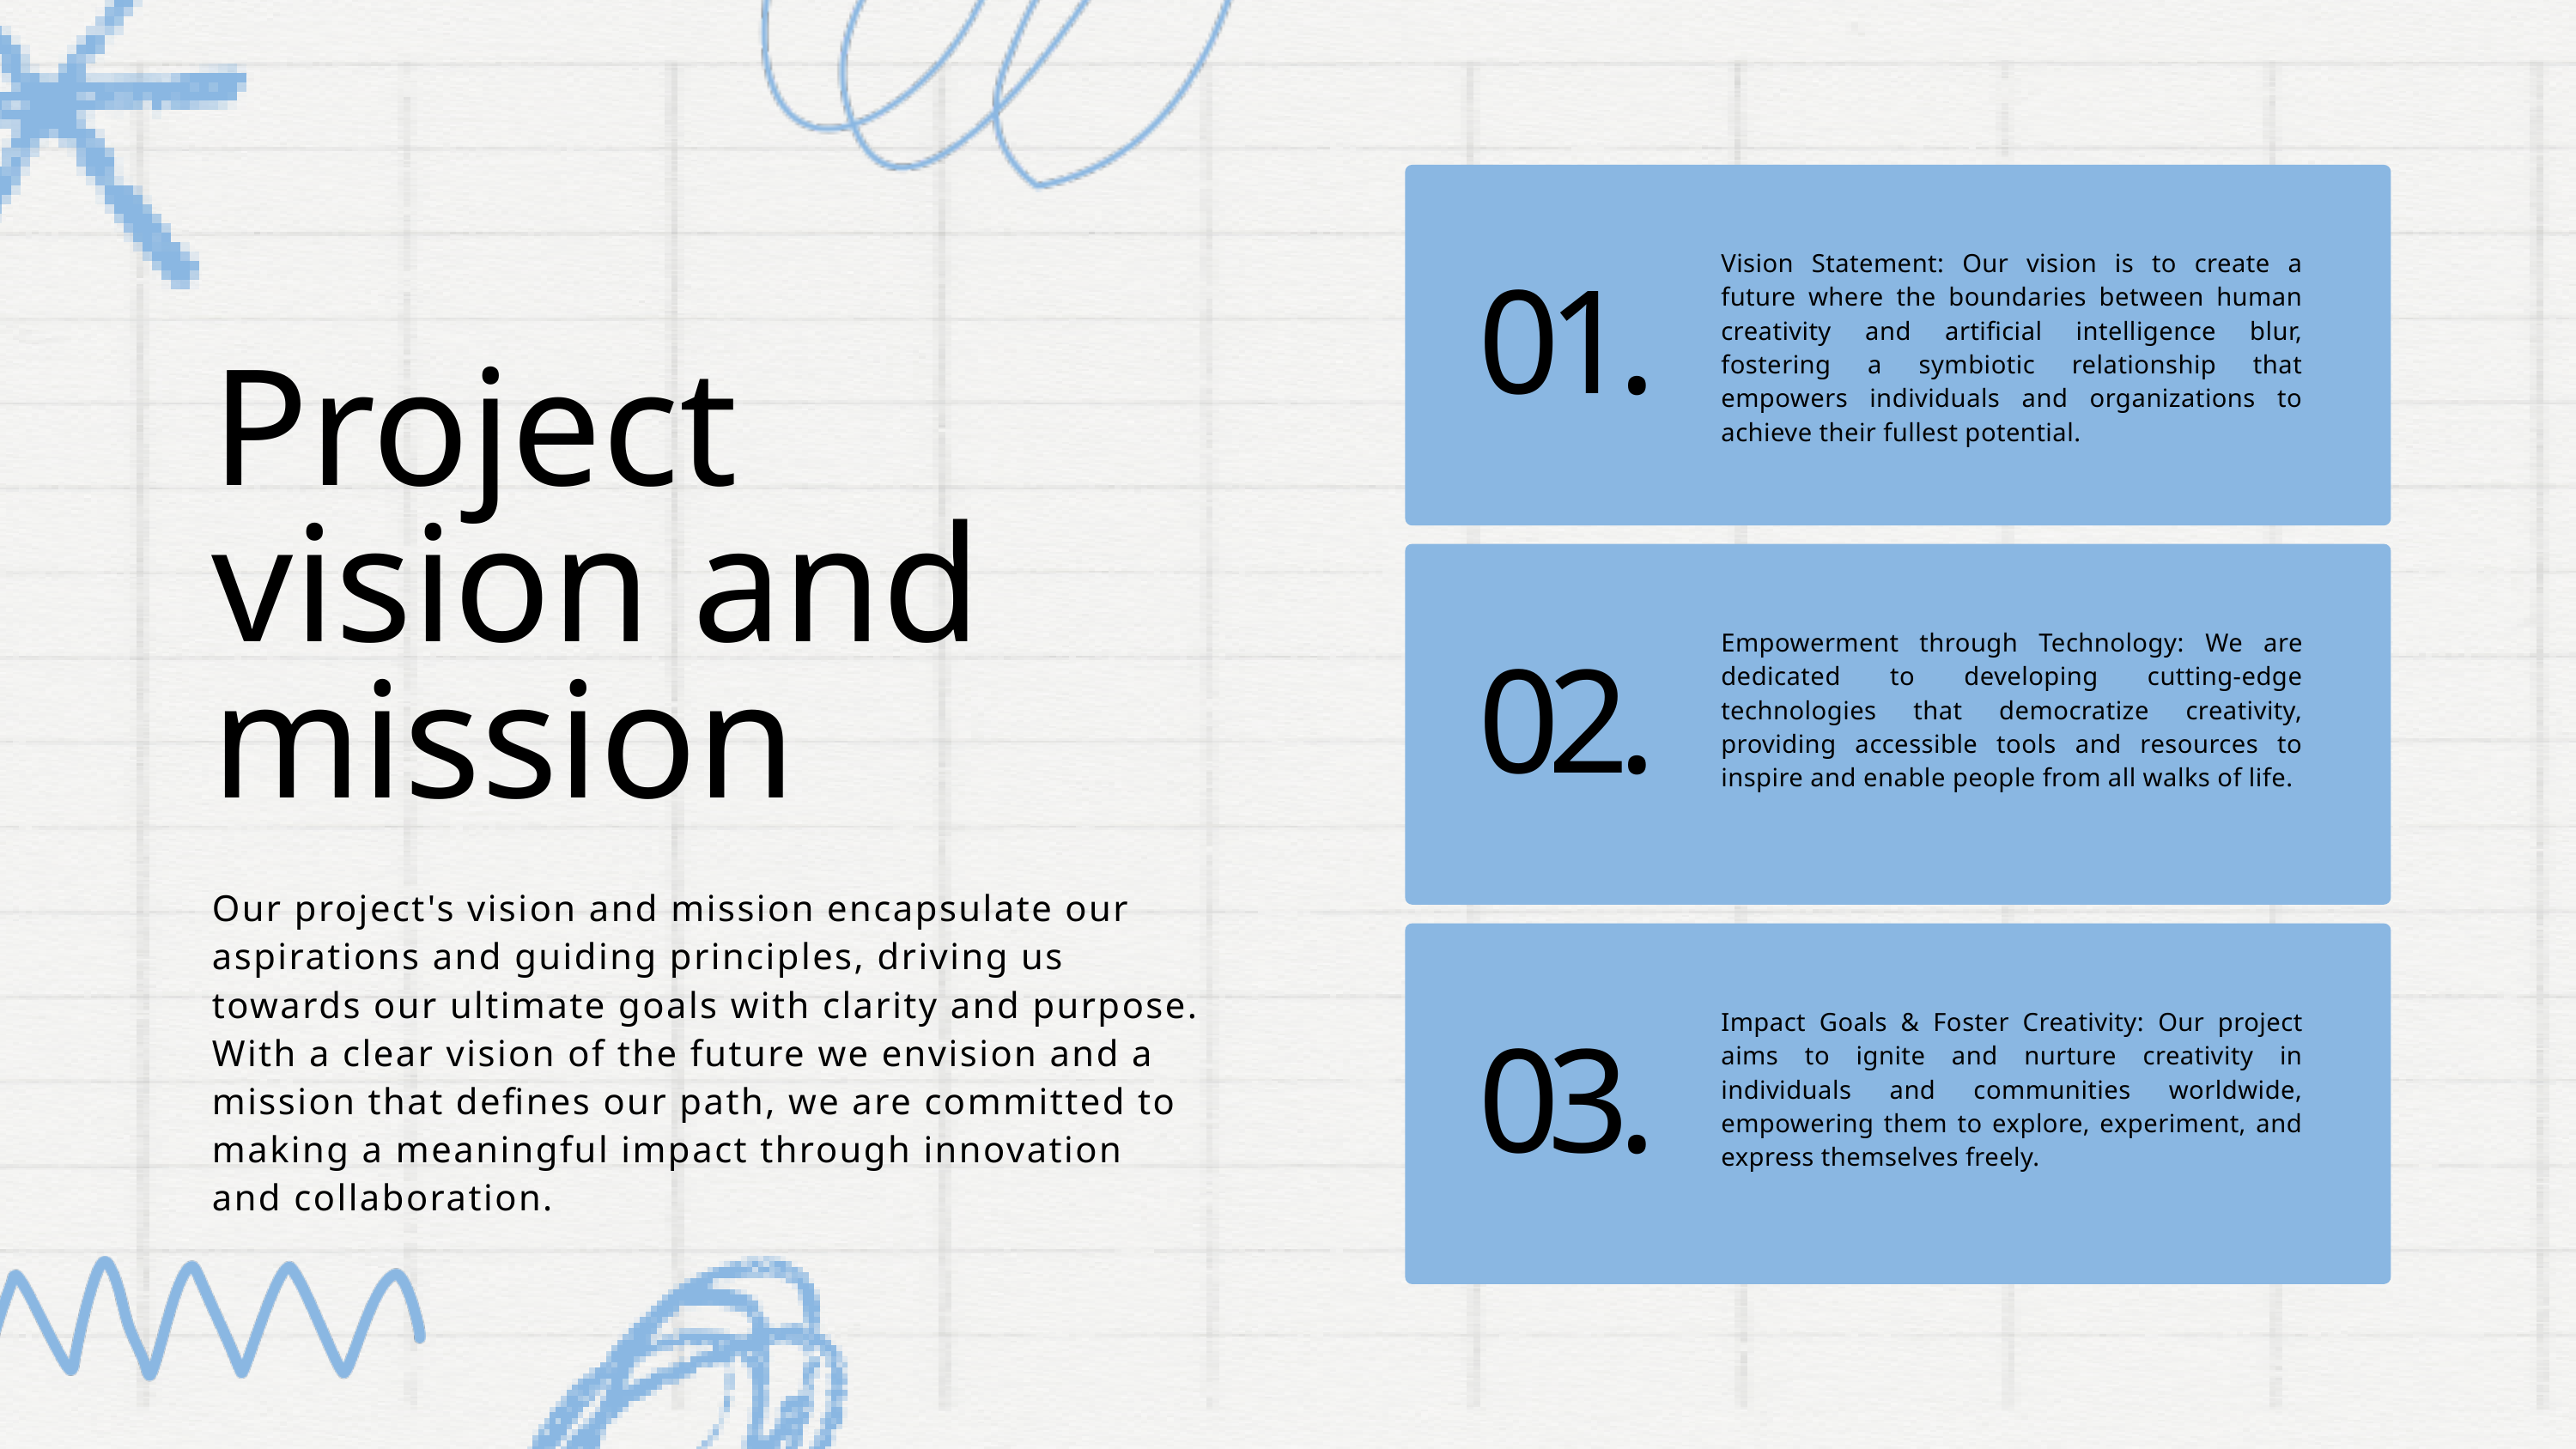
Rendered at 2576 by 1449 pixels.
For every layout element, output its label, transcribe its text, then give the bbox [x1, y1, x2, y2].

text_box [1405, 543, 2391, 905]
text_box [0, 0, 246, 289]
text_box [1405, 923, 2391, 1285]
text_box [0, 1256, 426, 1391]
text_box Our project's vision and mission encapsulate our aspirations and guiding principles, driving us towards our ultimate goals with clarity and purpose. With a clear vision of the future we envision and a mission that defines our path, we are committed to making a meaningful impact through innovation and collaboration. [211, 880, 1202, 1219]
text_box [483, 1256, 848, 1449]
text_box [0, 0, 2576, 1449]
text_box Project vision and mission [211, 361, 1202, 830]
text_box [629, 0, 1332, 193]
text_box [1405, 164, 2391, 526]
